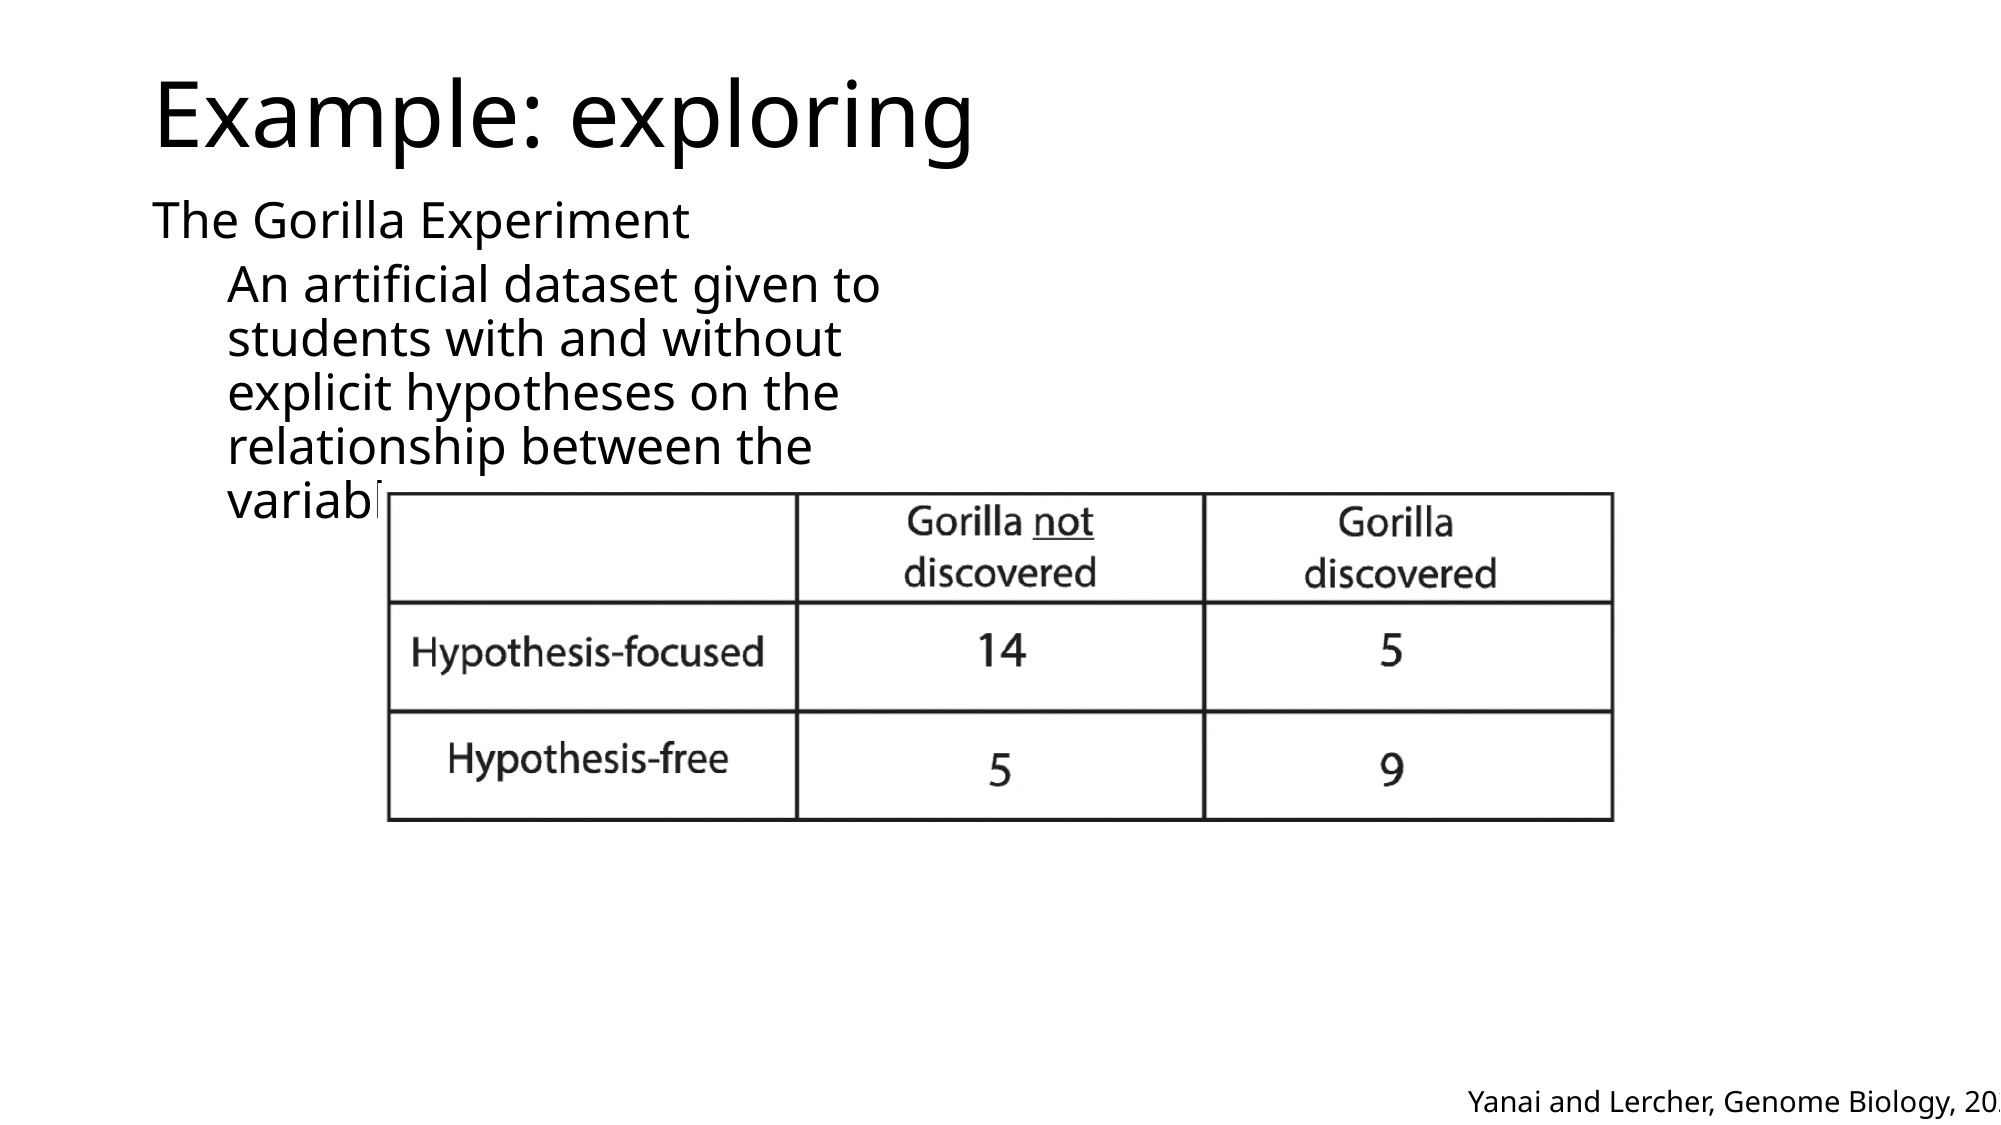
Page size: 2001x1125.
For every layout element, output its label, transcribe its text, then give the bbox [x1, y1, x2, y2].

picture [377, 483, 1623, 830]
title Example: exploring [137, 9, 1863, 227]
list The Gorilla Experiment An artificial dataset given to students with and without explicit hypotheses on the relationship between the variables [137, 187, 1036, 1050]
text_box Yanai and Lercher, Genome Biology, 2020 [1453, 1076, 2000, 1125]
